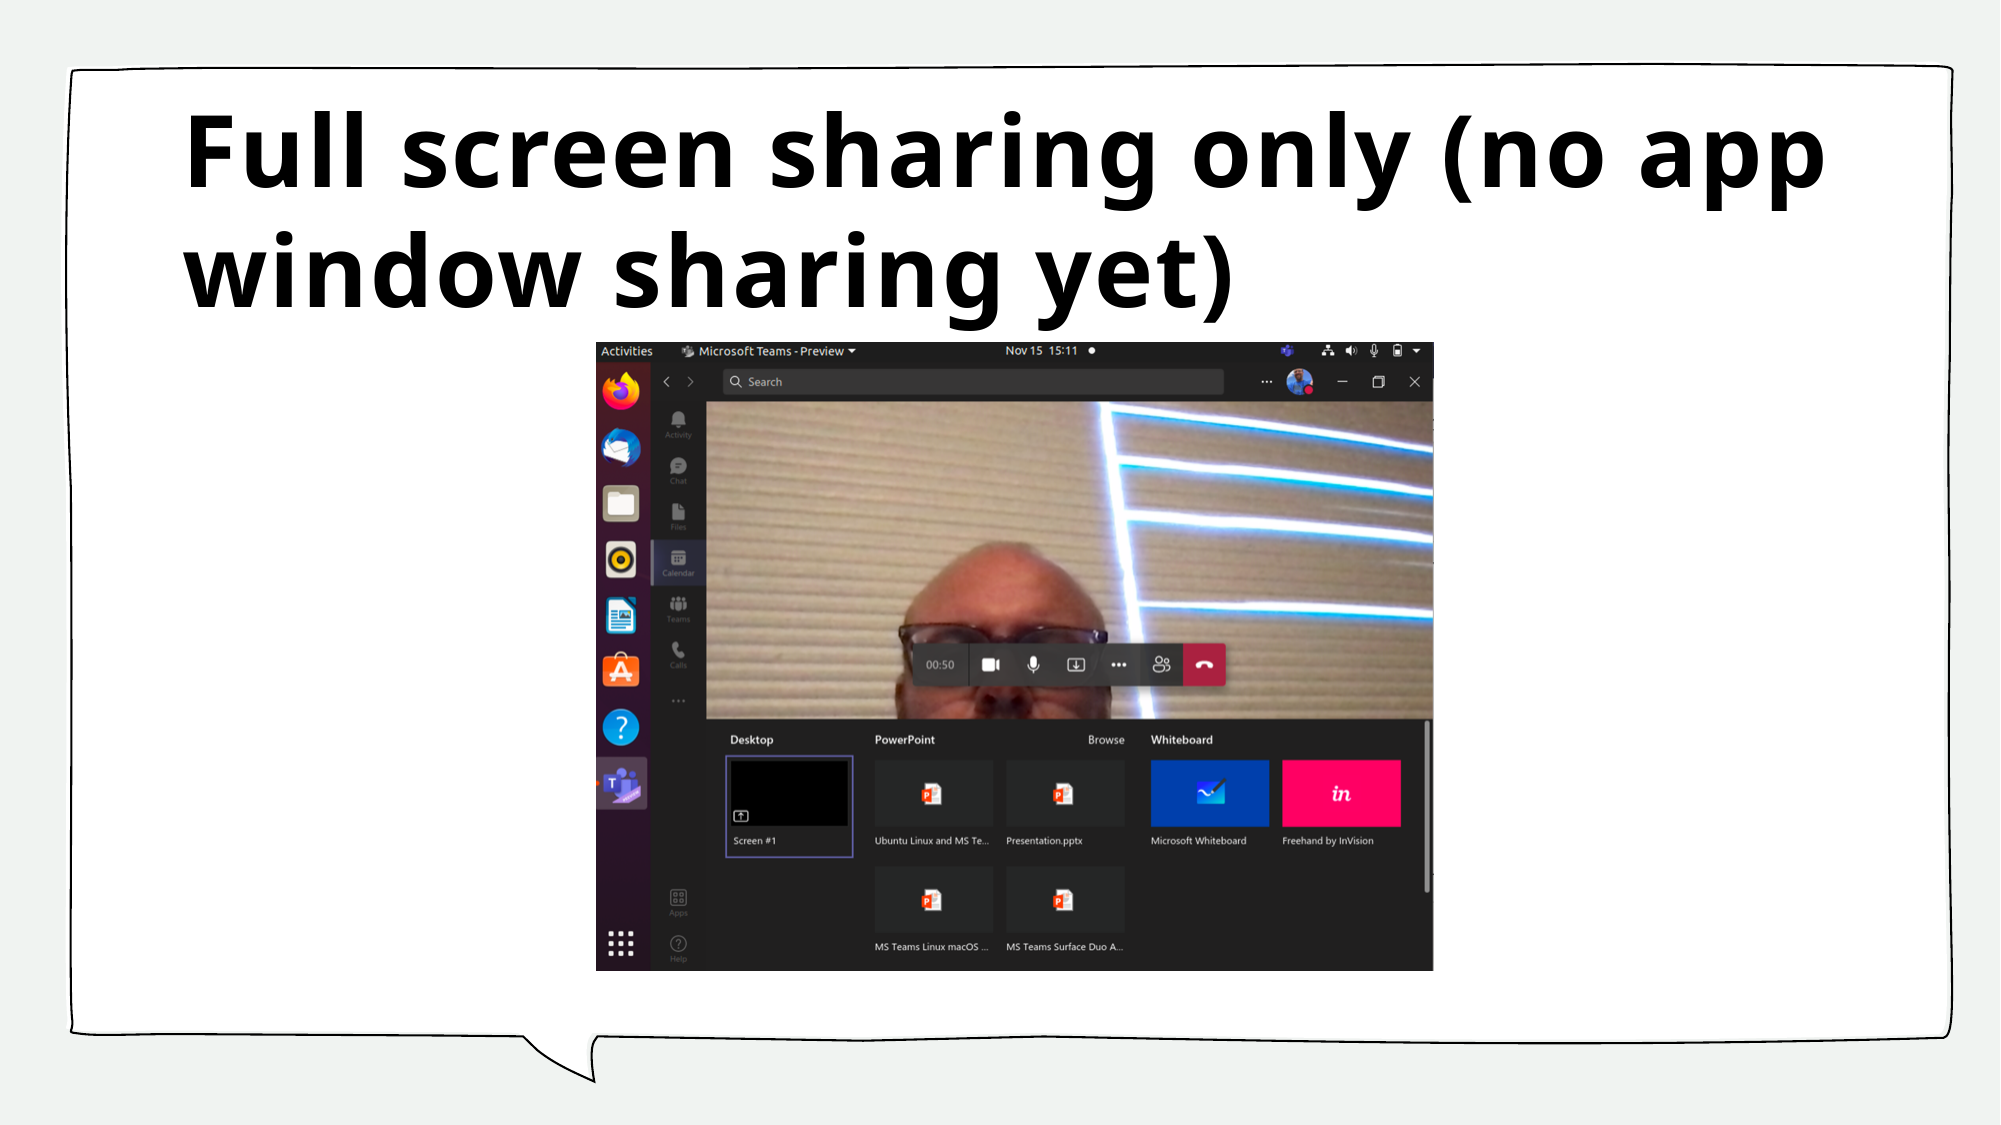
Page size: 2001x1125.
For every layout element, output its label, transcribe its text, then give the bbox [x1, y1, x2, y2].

title Full screen sharing only (no app window sharing yet) [167, 91, 1863, 324]
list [596, 342, 1434, 971]
